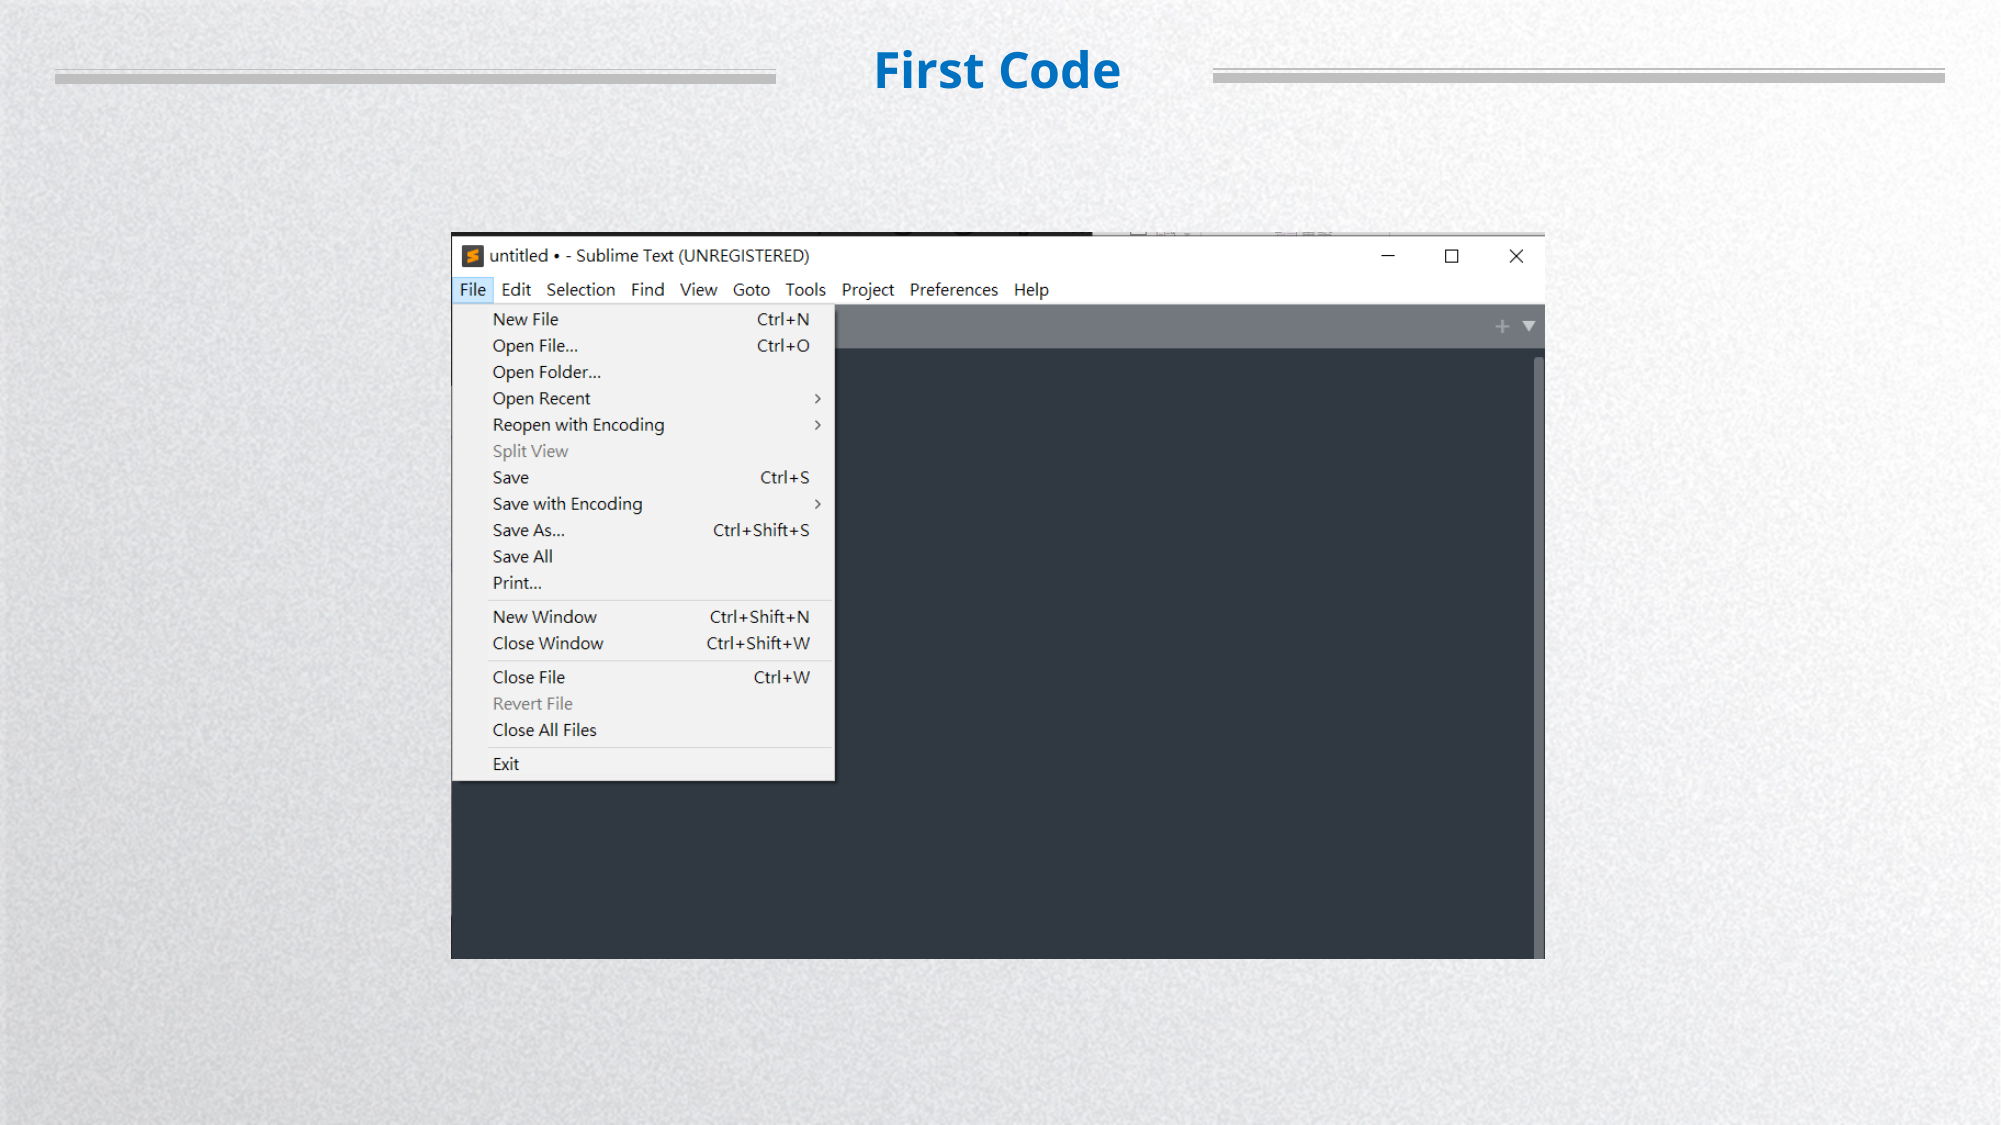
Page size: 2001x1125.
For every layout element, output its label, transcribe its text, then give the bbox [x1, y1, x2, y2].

picture [0, 0, 2001, 1125]
text_box [166, 208, 1839, 395]
text_box First Code [782, 30, 1213, 106]
